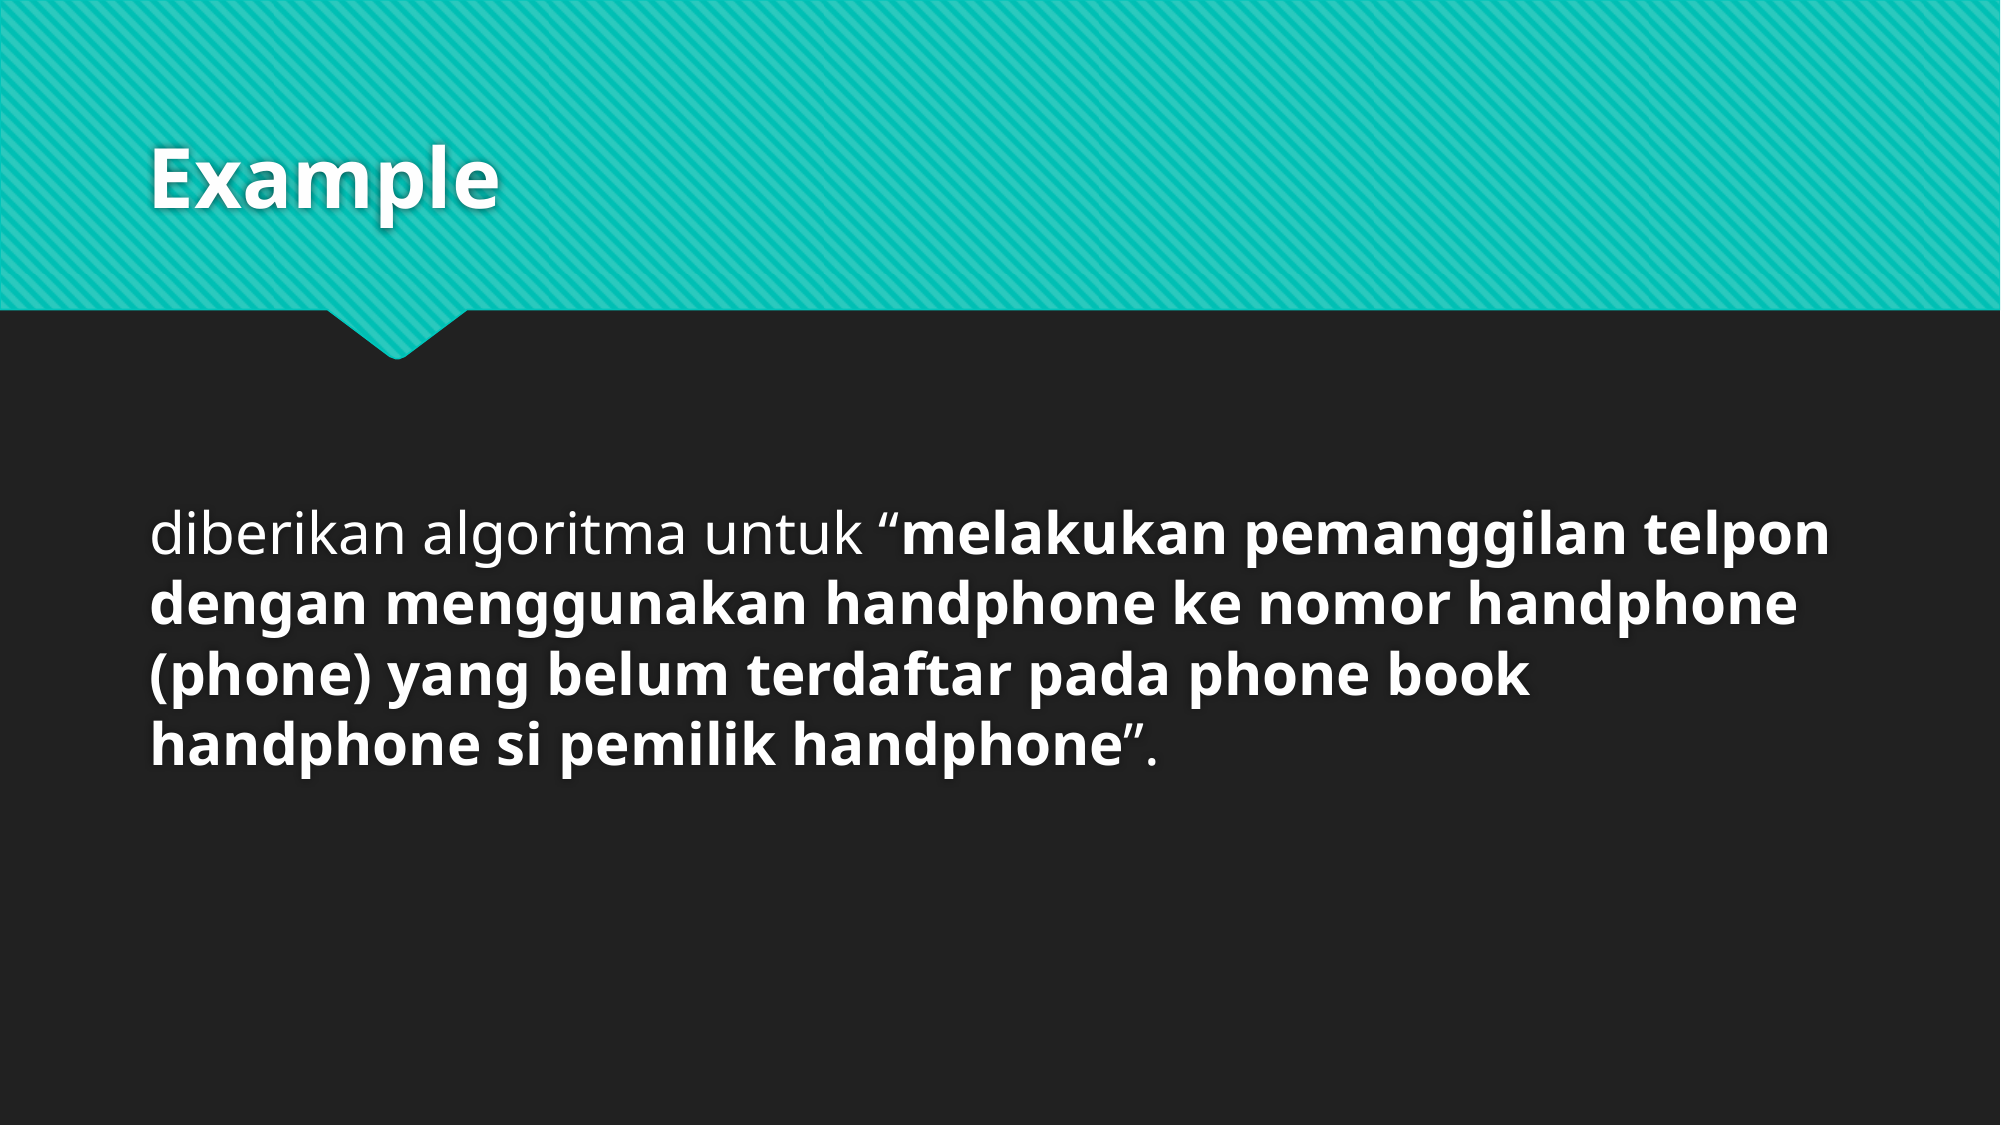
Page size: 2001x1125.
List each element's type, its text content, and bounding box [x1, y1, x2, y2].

title Example [132, 73, 1868, 233]
list diberikan algoritma untuk “melakukan pemanggilan telpon dengan menggunakan handphone ke nomor handphone (phone) yang belum terdaftar pada phone book handphone si pemilik handphone”. [134, 364, 1866, 909]
